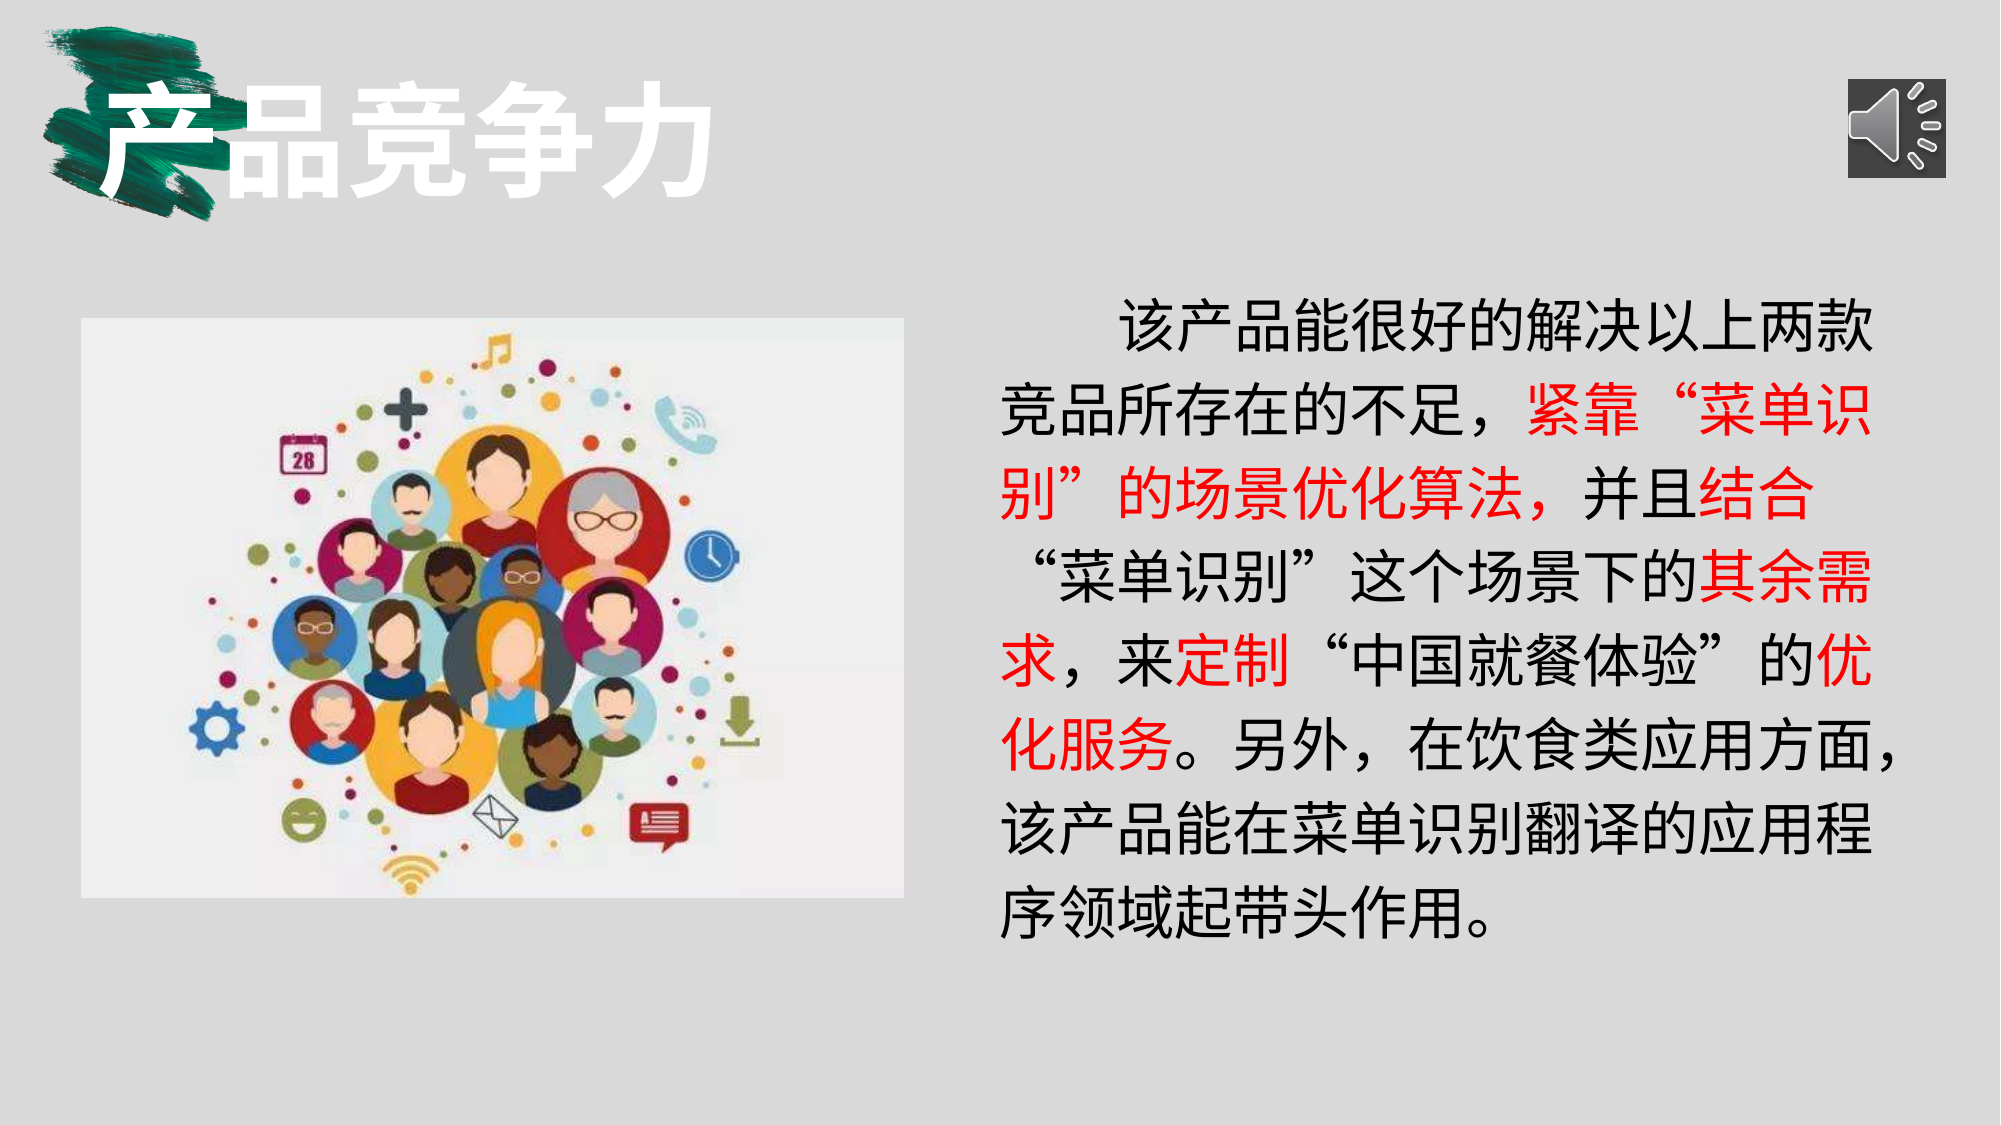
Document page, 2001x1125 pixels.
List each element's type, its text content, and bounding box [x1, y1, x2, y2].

text_box 产品竞争力 [256, 54, 911, 220]
picture [42, 26, 256, 222]
picture [1847, 78, 1948, 179]
picture [81, 318, 904, 898]
text_box 该产品能很好的解决以上两款竞品所存在的不足，紧靠“菜单识别”的场景优化算法，并且结合“菜单识别”这个场景下的其余需求，来定制“中国就餐体验”的优化服务。另外，在饮食类应用方面，该产品能在菜单识别翻译的应用程序领域起带头作用。 [999, 274, 1898, 947]
